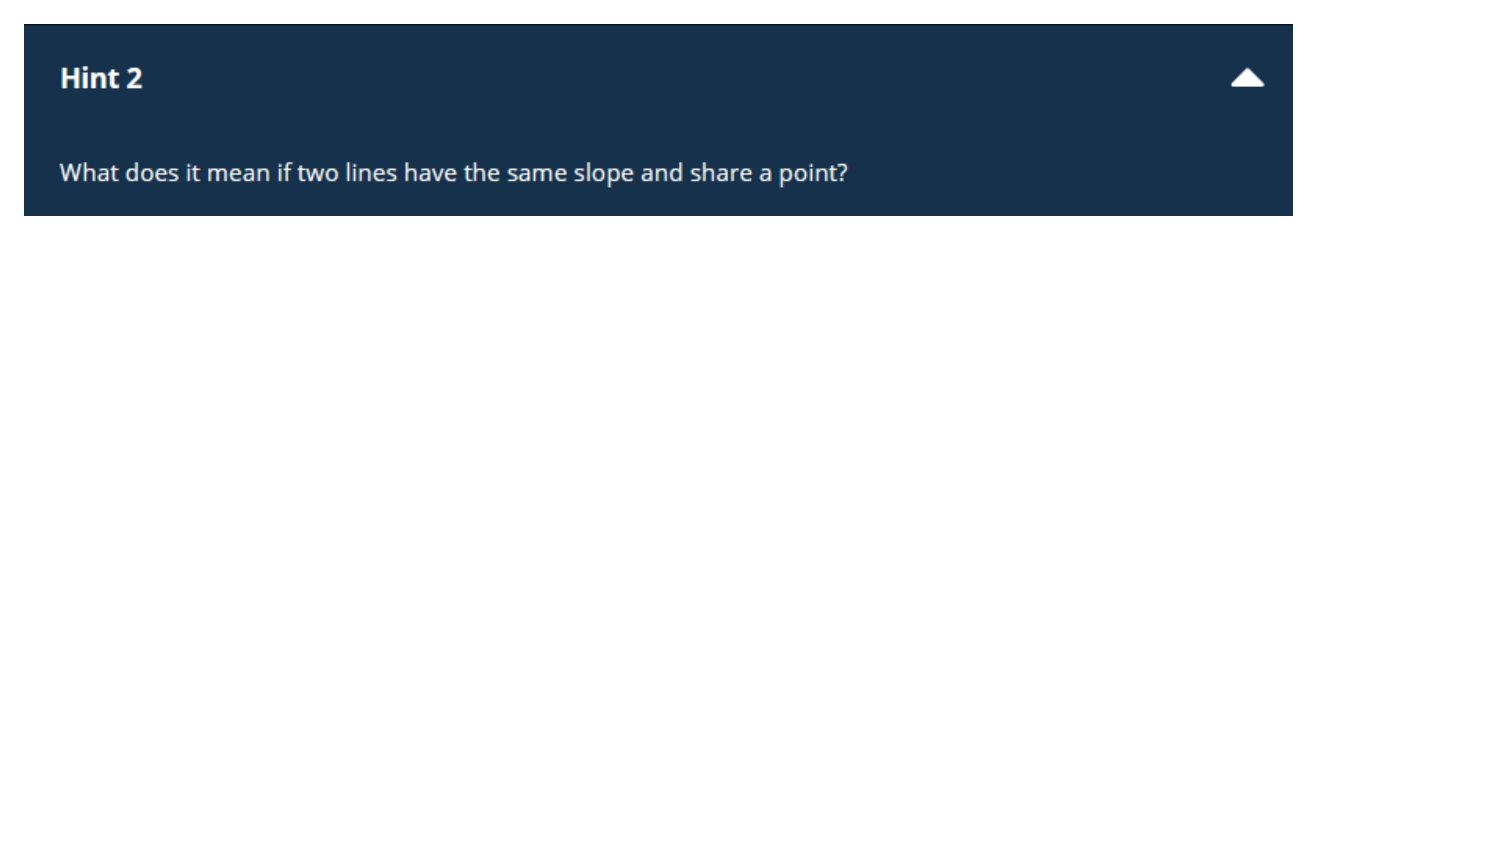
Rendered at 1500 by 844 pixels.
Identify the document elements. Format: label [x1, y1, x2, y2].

picture [24, 24, 1293, 216]
